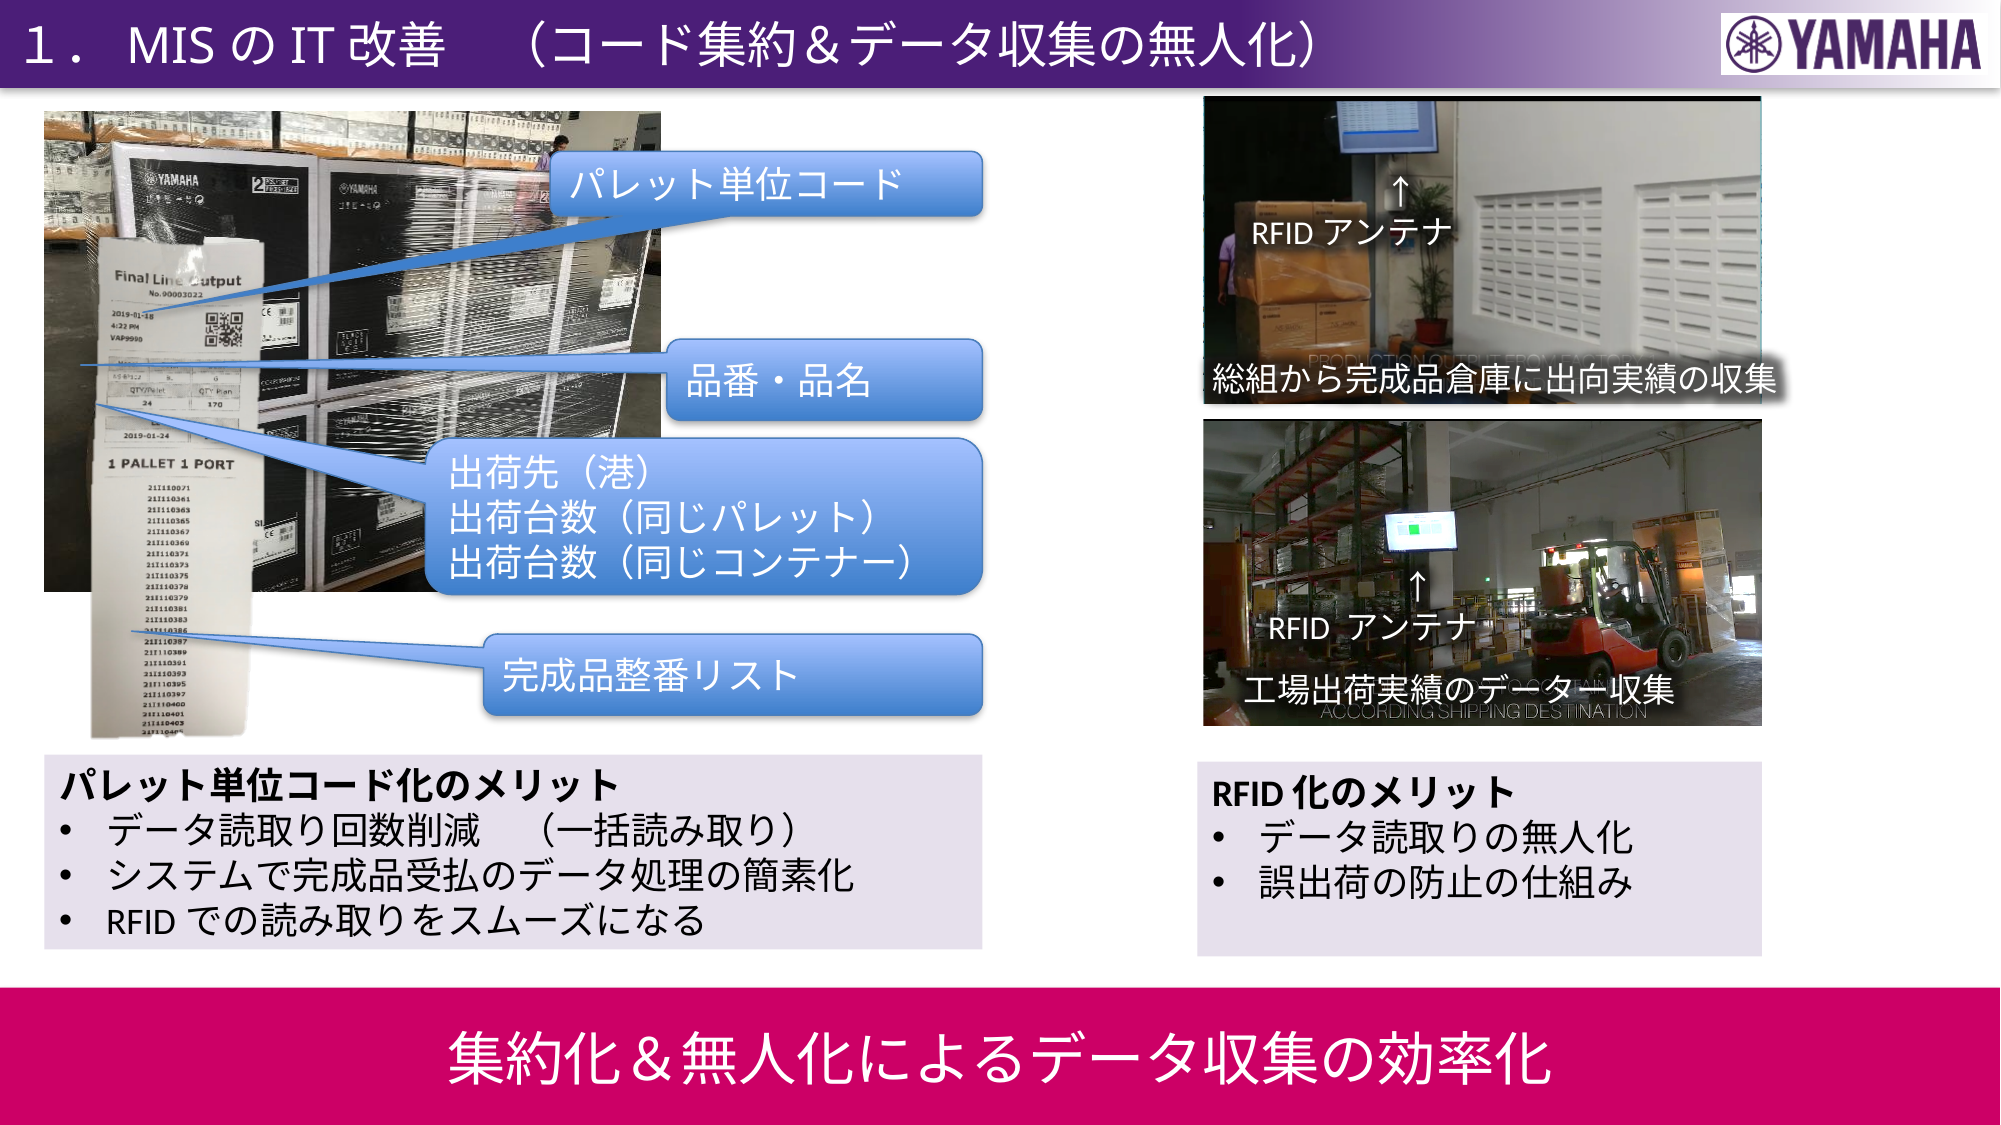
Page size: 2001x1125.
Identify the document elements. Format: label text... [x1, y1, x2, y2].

picture [1721, 13, 1988, 75]
text_box 総組から完成品倉庫に出向実績の収集 [1767, 350, 1825, 406]
text_box 集約化＆無人化によるデータ収集の効率化 [0, 987, 2000, 1125]
title １．MISのIT改善 （コード集約＆データ収集の無人化） [0, 0, 1691, 88]
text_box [44, 110, 983, 780]
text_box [1202, 96, 1763, 726]
text_box RFID化のメリット データ読取りの無人化 誤出荷の防止の仕組み [1197, 761, 1762, 957]
text_box パレット単位コード化のメリット データ読取り回数削減 （一括読み取り） システムで完成品受払のデータ処理の簡素化 RFIDでの読み取りをスムーズになる [44, 786, 983, 950]
